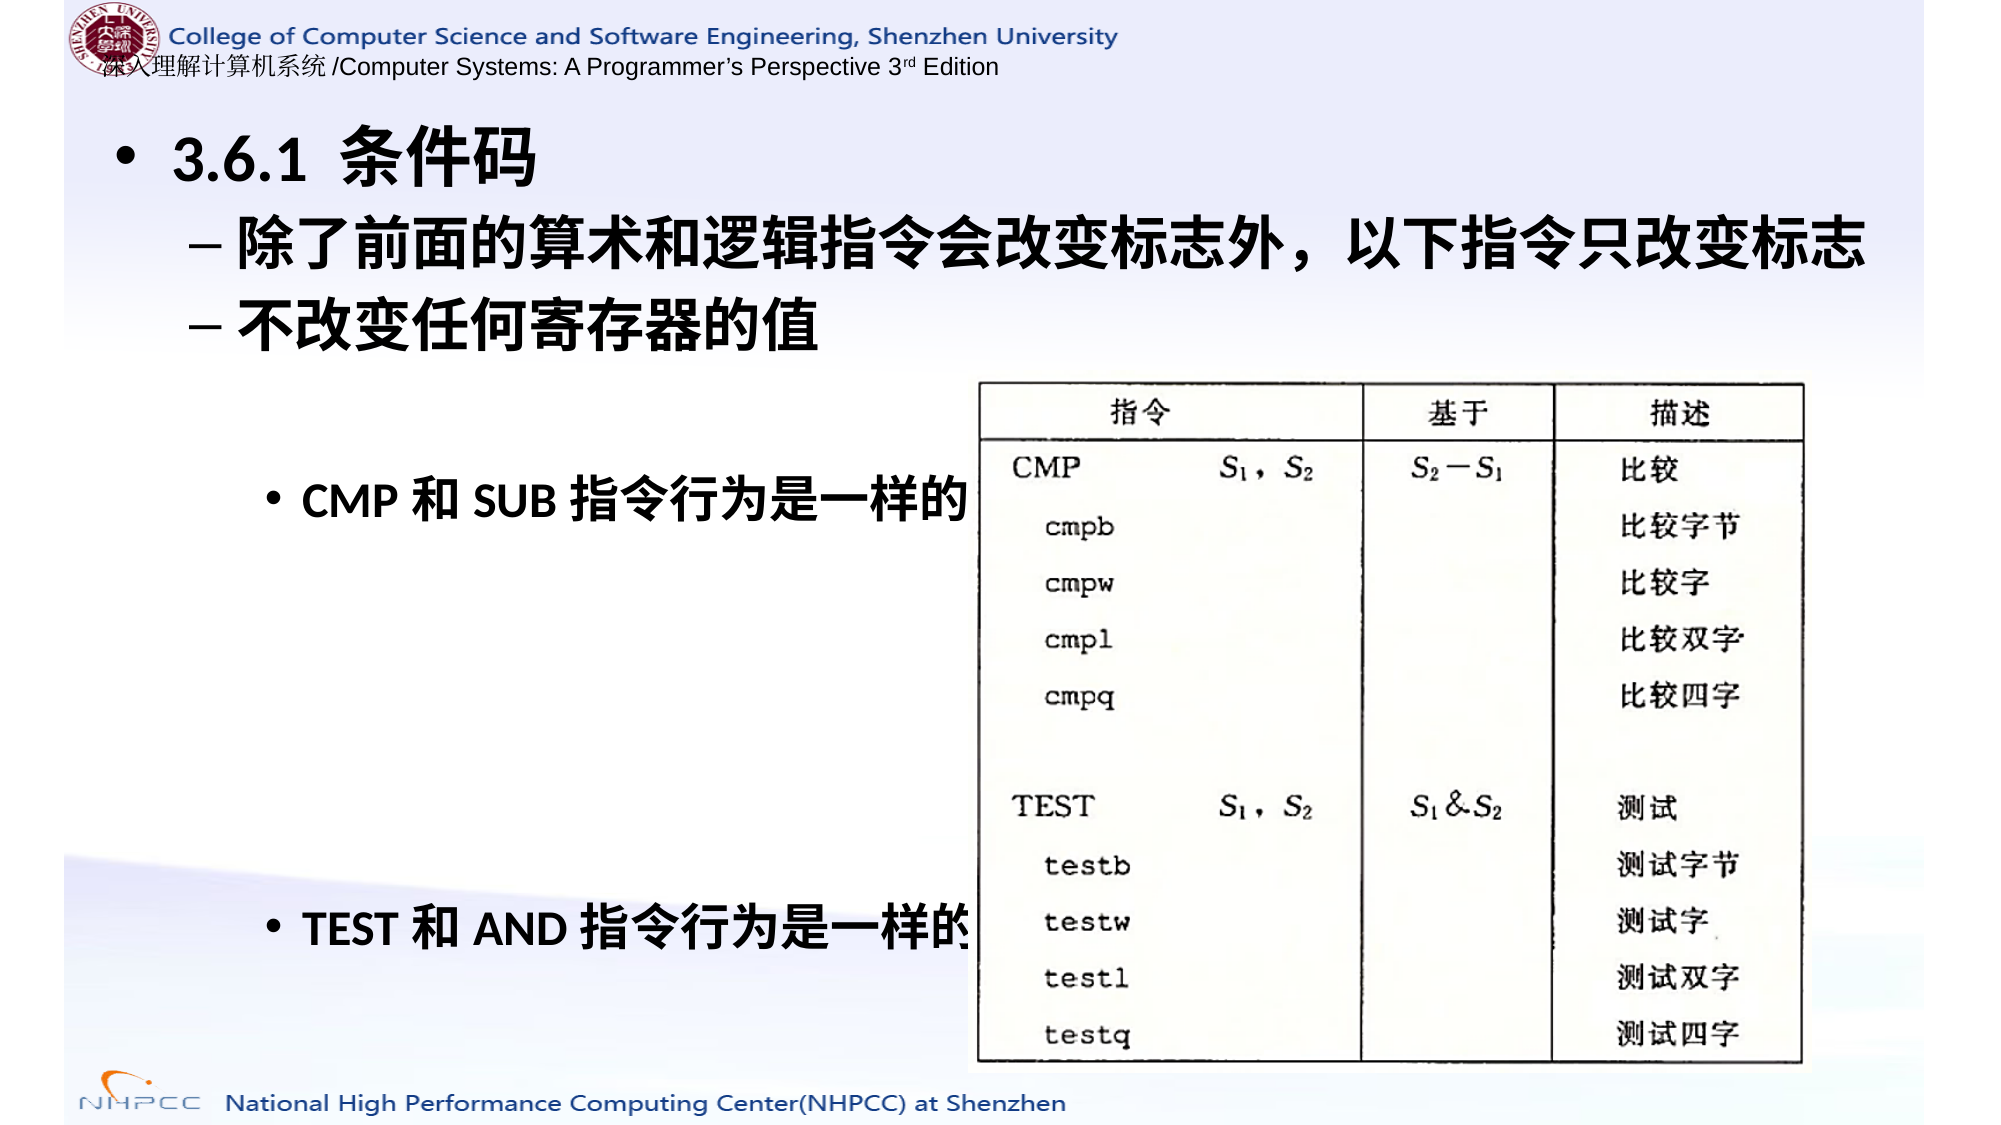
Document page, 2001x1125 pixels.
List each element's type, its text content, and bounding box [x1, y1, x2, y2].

picture [64, 0, 1924, 1125]
slide_number [1433, 1042, 1900, 1103]
list 3.6.1 条件码 除了前面的算术和逻辑指令会改变标志外，以下指令只改变标志 不改变任何寄存器的值 CMP和SUB指令行为是一样的 TEST和AND指令行为是一样的 [99, 106, 1900, 846]
